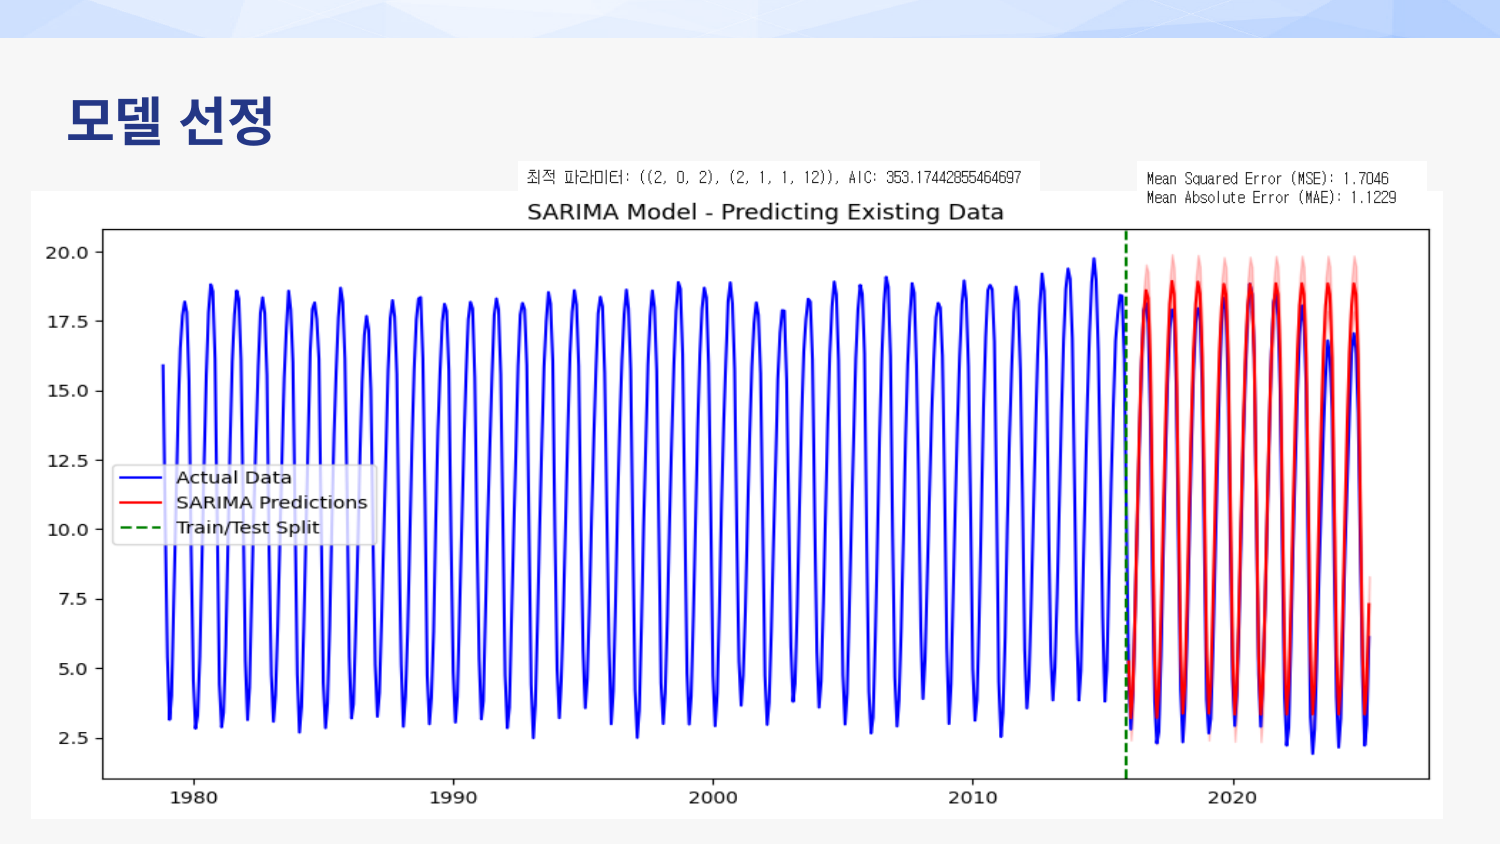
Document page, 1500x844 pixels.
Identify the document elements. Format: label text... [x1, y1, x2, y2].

picture [0, 0, 1500, 38]
title 모델 선정 [51, 72, 1449, 167]
picture [31, 161, 1443, 819]
